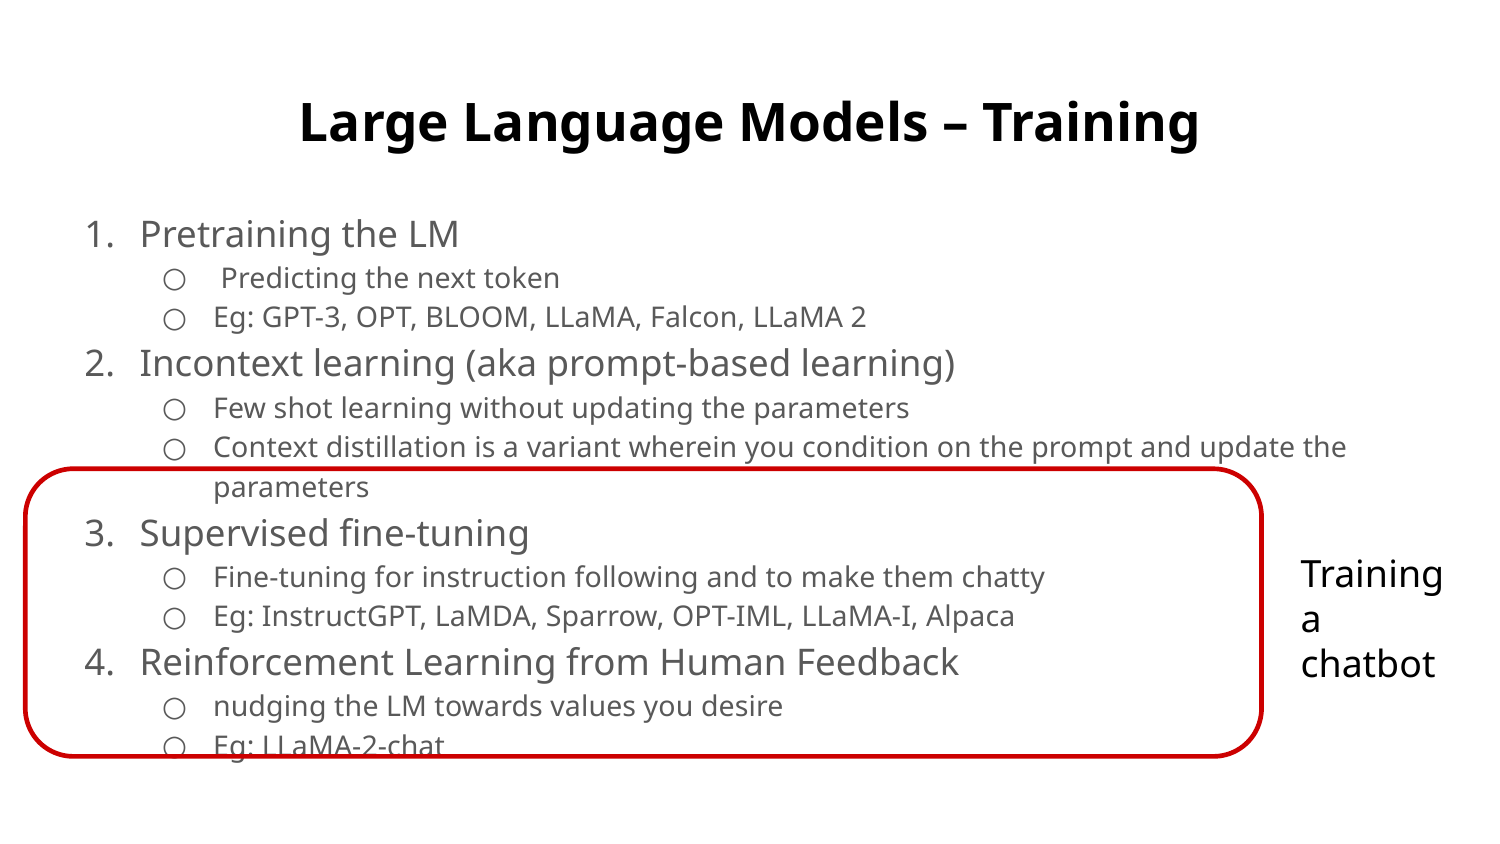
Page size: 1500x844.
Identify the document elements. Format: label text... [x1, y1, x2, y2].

list Pretraining the LM Predicting the next token Eg: GPT-3, OPT, BLOOM, LLaMA, Falcon, LLaMA 2 Incontext learning (aka prompt-based learning) Few shot learning without updating the parameters Context distillation is a variant wherein you condition on the prompt and update the parameters Supervised fine-tuning Fine-tuning for instruction following and to make them chatty Eg: InstructGPT, LaMDA, Sparrow, OPT-IML, LLaMA-I, Alpaca Reinforcement Learning from Human Feedback nudging the LM towards values you desire Eg: LLaMA-2-chat [51, 189, 1449, 780]
title Large Language Models – Training [51, 72, 1449, 167]
text_box [25, 468, 1262, 757]
text_box Training a chatbot [1285, 534, 1482, 700]
